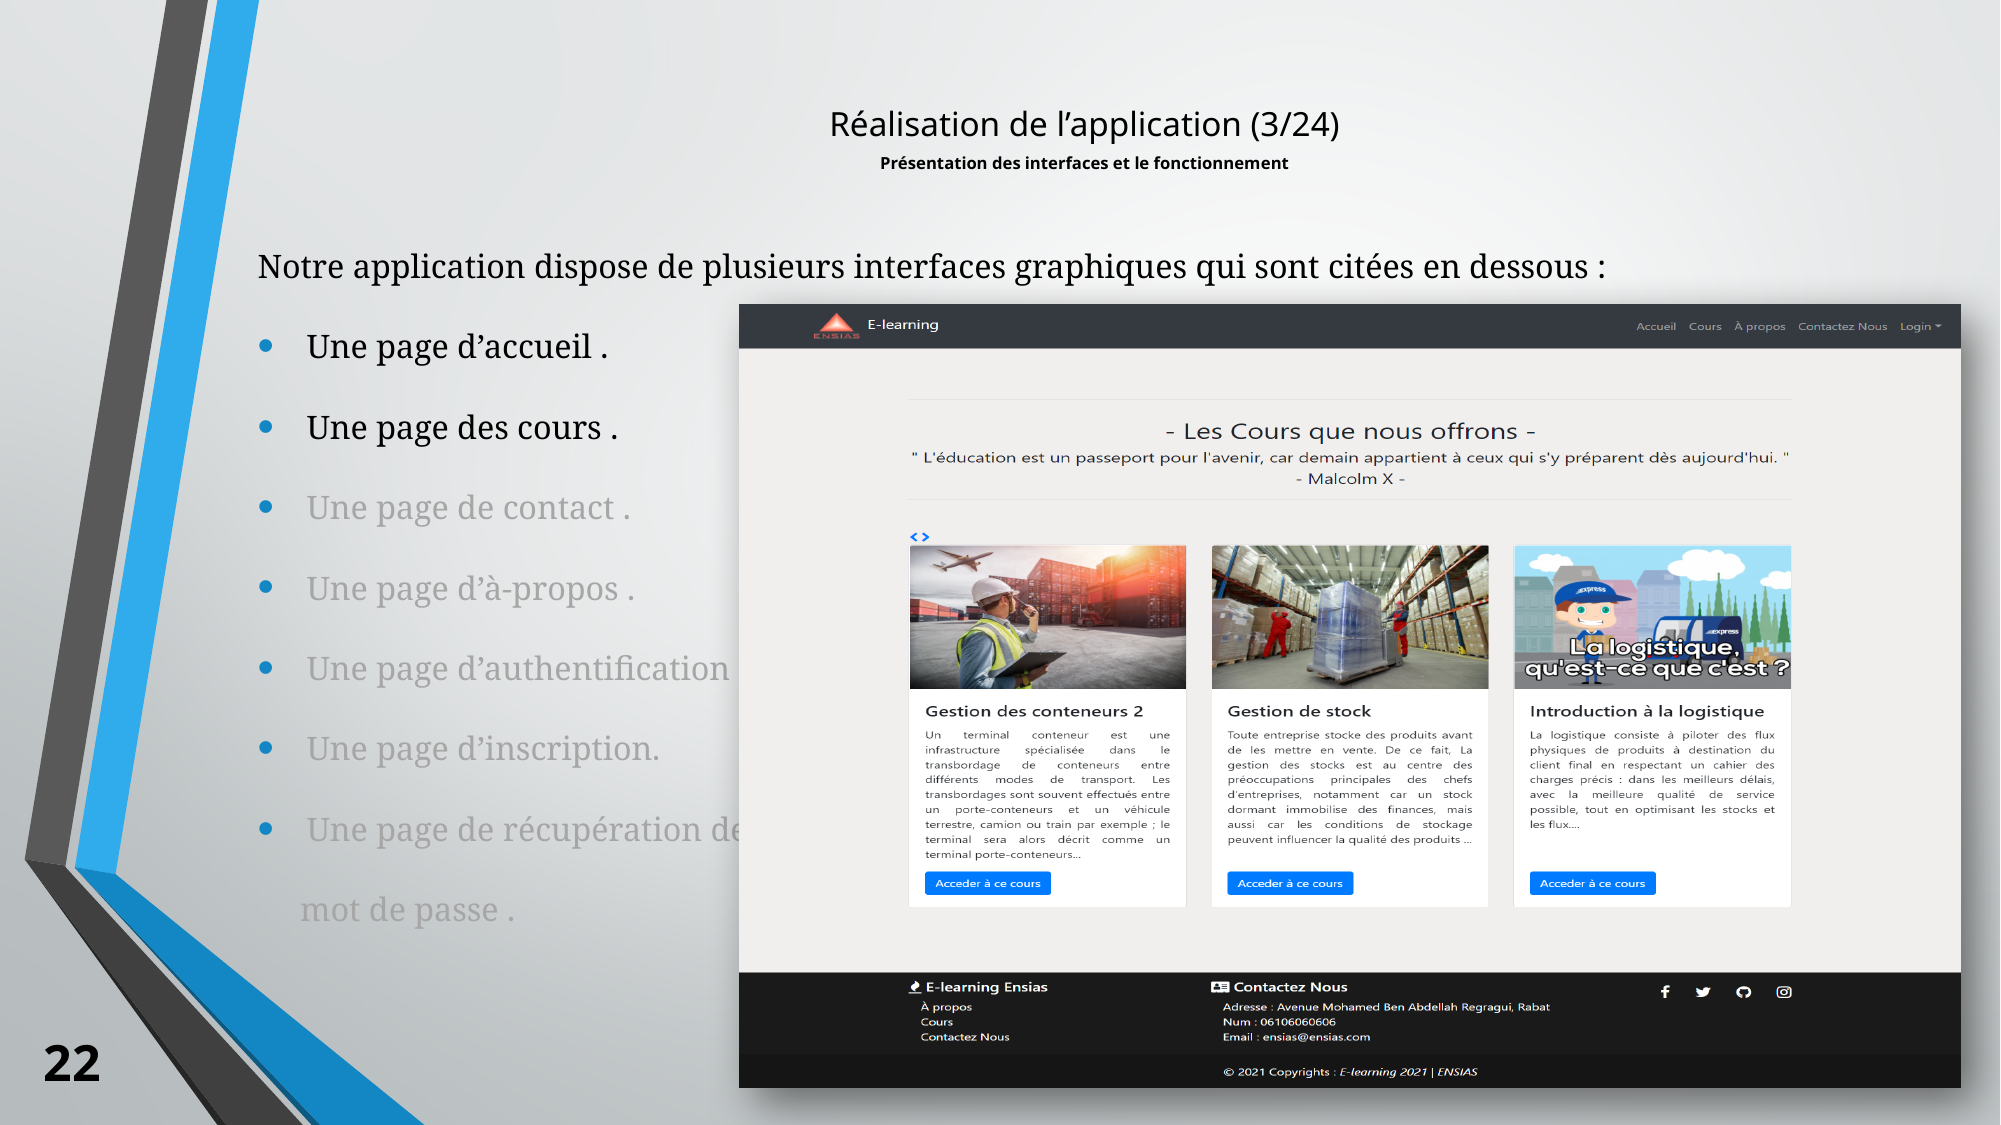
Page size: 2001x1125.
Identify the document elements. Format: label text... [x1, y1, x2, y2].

subtitle Notre application dispose de plusieurs interfaces graphiques qui sont citées en dessous : Une page d’accueil . Une page des cours . Une page de contact . Une page d’à-propos . Une page d’authentification . Une page d’inscription. Une page de récupération de mot de passe . [242, 215, 1633, 947]
picture [739, 304, 1961, 1088]
slide_number 22 [0, 1023, 145, 1108]
title Réalisation de l’application (3/24) Présentation des interfaces et le fonctionnement [456, 74, 1714, 221]
